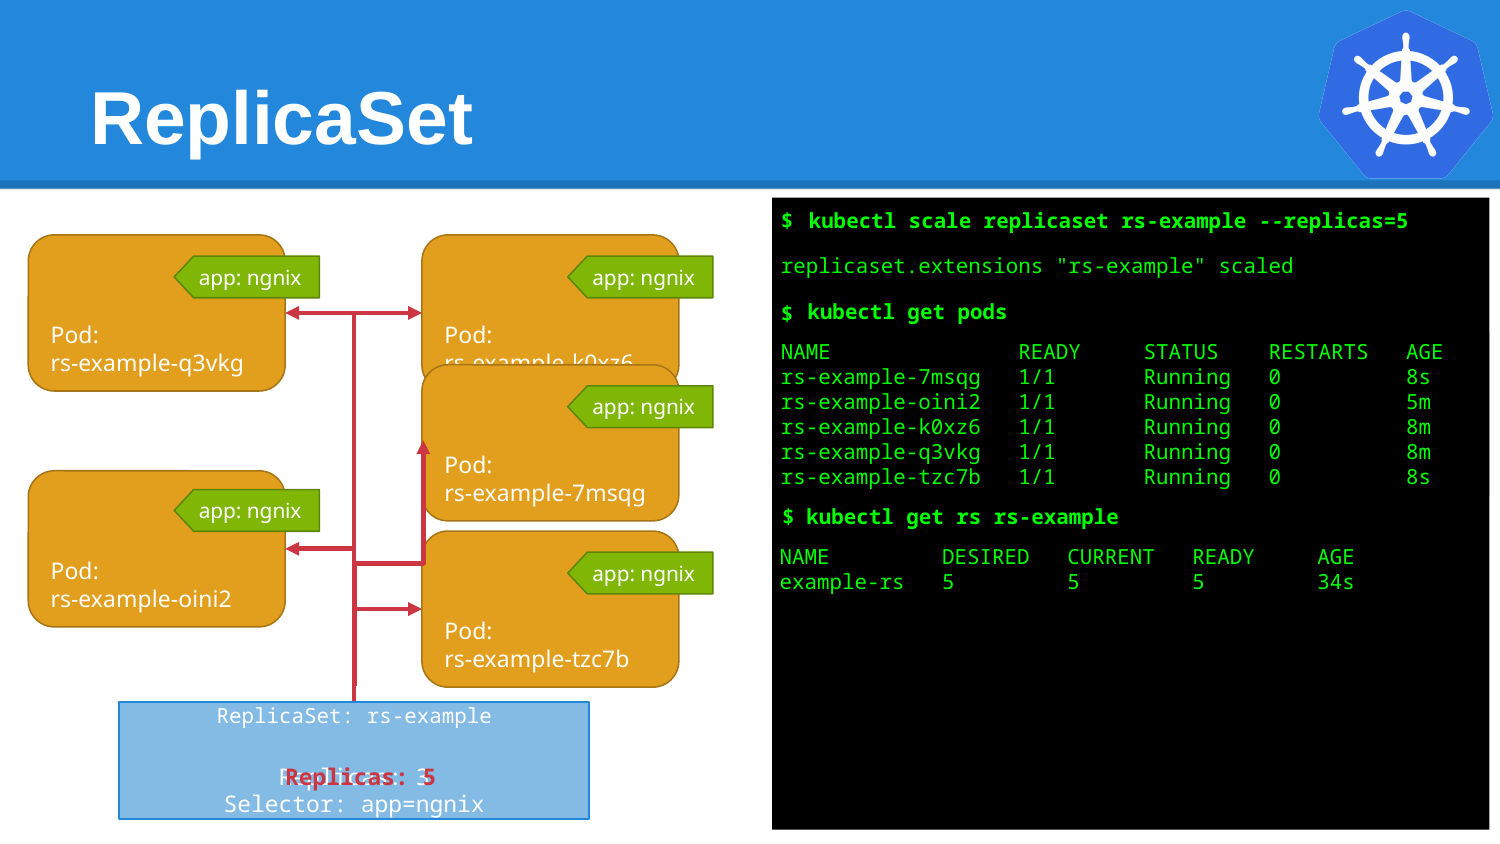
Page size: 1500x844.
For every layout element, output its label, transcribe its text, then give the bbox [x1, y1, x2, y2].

text_box ReplicaSet: rs-example Replicas: 3 Selector: app=ngnix [117, 699, 591, 821]
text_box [125, 472, 515, 542]
text_box $ [773, 292, 807, 331]
text_box Pod: rs-example-q3vkg [26, 232, 288, 394]
text_box [770, 196, 1491, 832]
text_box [341, 621, 416, 690]
title ReplicaSet [75, 33, 1425, 175]
text_box kubectl scale replicaset rs-example --replicas=5 [808, 199, 1439, 240]
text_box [516, 473, 583, 529]
text_box $ [773, 199, 808, 240]
text_box Pod: rs-example-oini2 [26, 468, 268, 629]
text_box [421, 530, 714, 688]
text_box NAME READY STATUS RESTARTS AGE rs-example-7msqg 1/1 Running 0 8s rs-example-oini2 1/1 Running 0 5m rs-example-k0xz6 1/1 Running 0 8m rs-example-q3vkg 1/1 Running 0 8m rs-example-tzc7b 1/1 Running 0 8s [773, 331, 1490, 496]
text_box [421, 364, 714, 522]
text_box $ [774, 495, 806, 536]
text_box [265, 528, 513, 598]
text_box Replicas: 5 [270, 755, 519, 798]
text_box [421, 234, 714, 364]
text_box NAME DESIRED CURRENT READY AGE example-rs 5 5 5 34s [772, 536, 1488, 601]
picture [1318, 7, 1494, 182]
text_box replicaset.extensions "rs-example" scaled [773, 245, 1425, 286]
text_box app: ngnix [172, 253, 322, 300]
text_box kubectl get pods [807, 291, 1439, 331]
text_box kubectl get rs rs-example [806, 495, 1438, 536]
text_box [243, 590, 397, 660]
